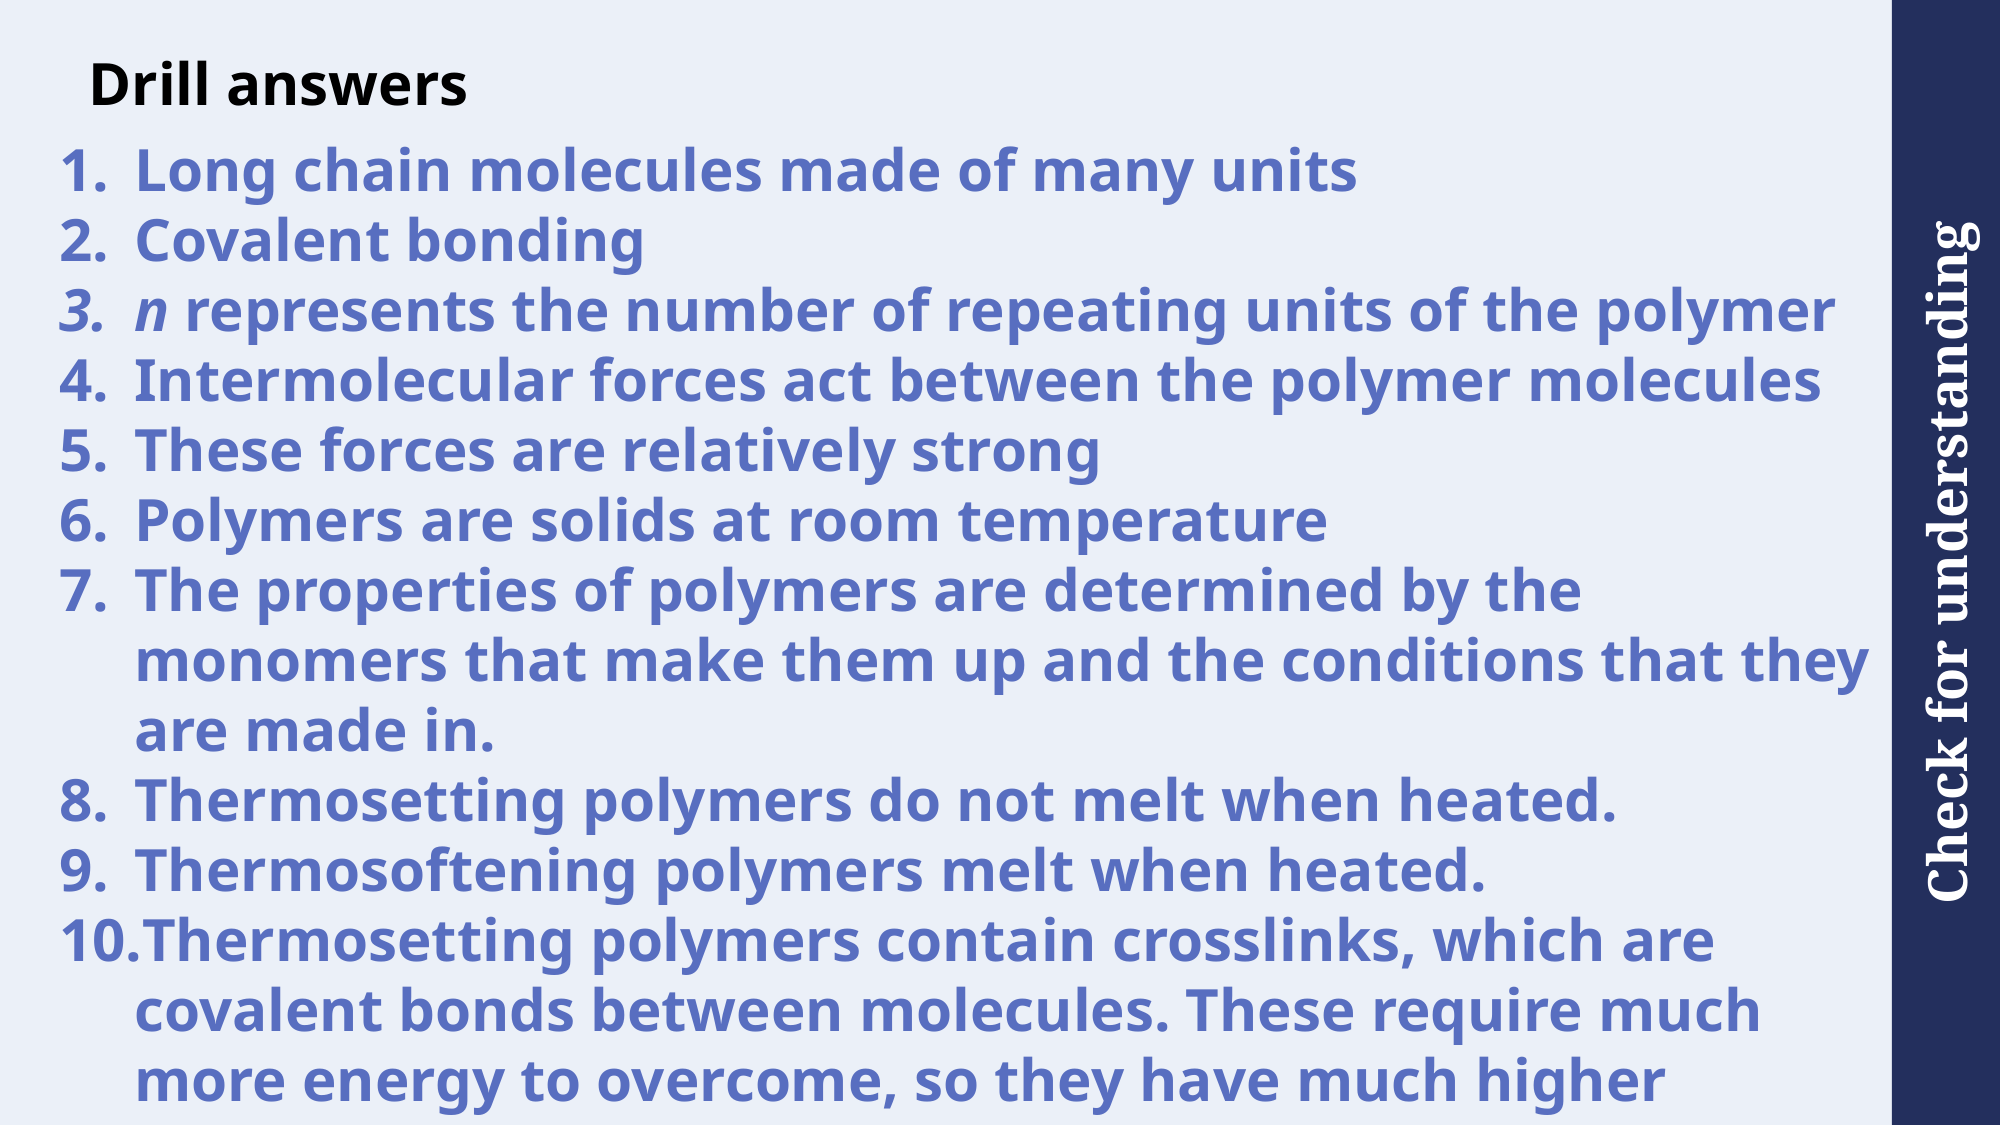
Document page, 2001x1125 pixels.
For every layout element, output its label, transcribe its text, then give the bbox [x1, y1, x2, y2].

text_box Long chain molecules made of many units Covalent bonding n represents the number of repeating units of the polymer Intermolecular forces act between the polymer molecules These forces are relatively strong Polymers are solids at room temperature The properties of polymers are determined by the monomers that make them up and the conditions that they are made in. Thermosetting polymers do not melt when heated. Thermosoftening polymers melt when heated. Thermosetting polymers contain crosslinks, which are covalent bonds between molecules. These require much more energy to overcome, so they have much higher melting points. [44, 126, 1900, 1125]
title Drill answers [88, 0, 1831, 119]
